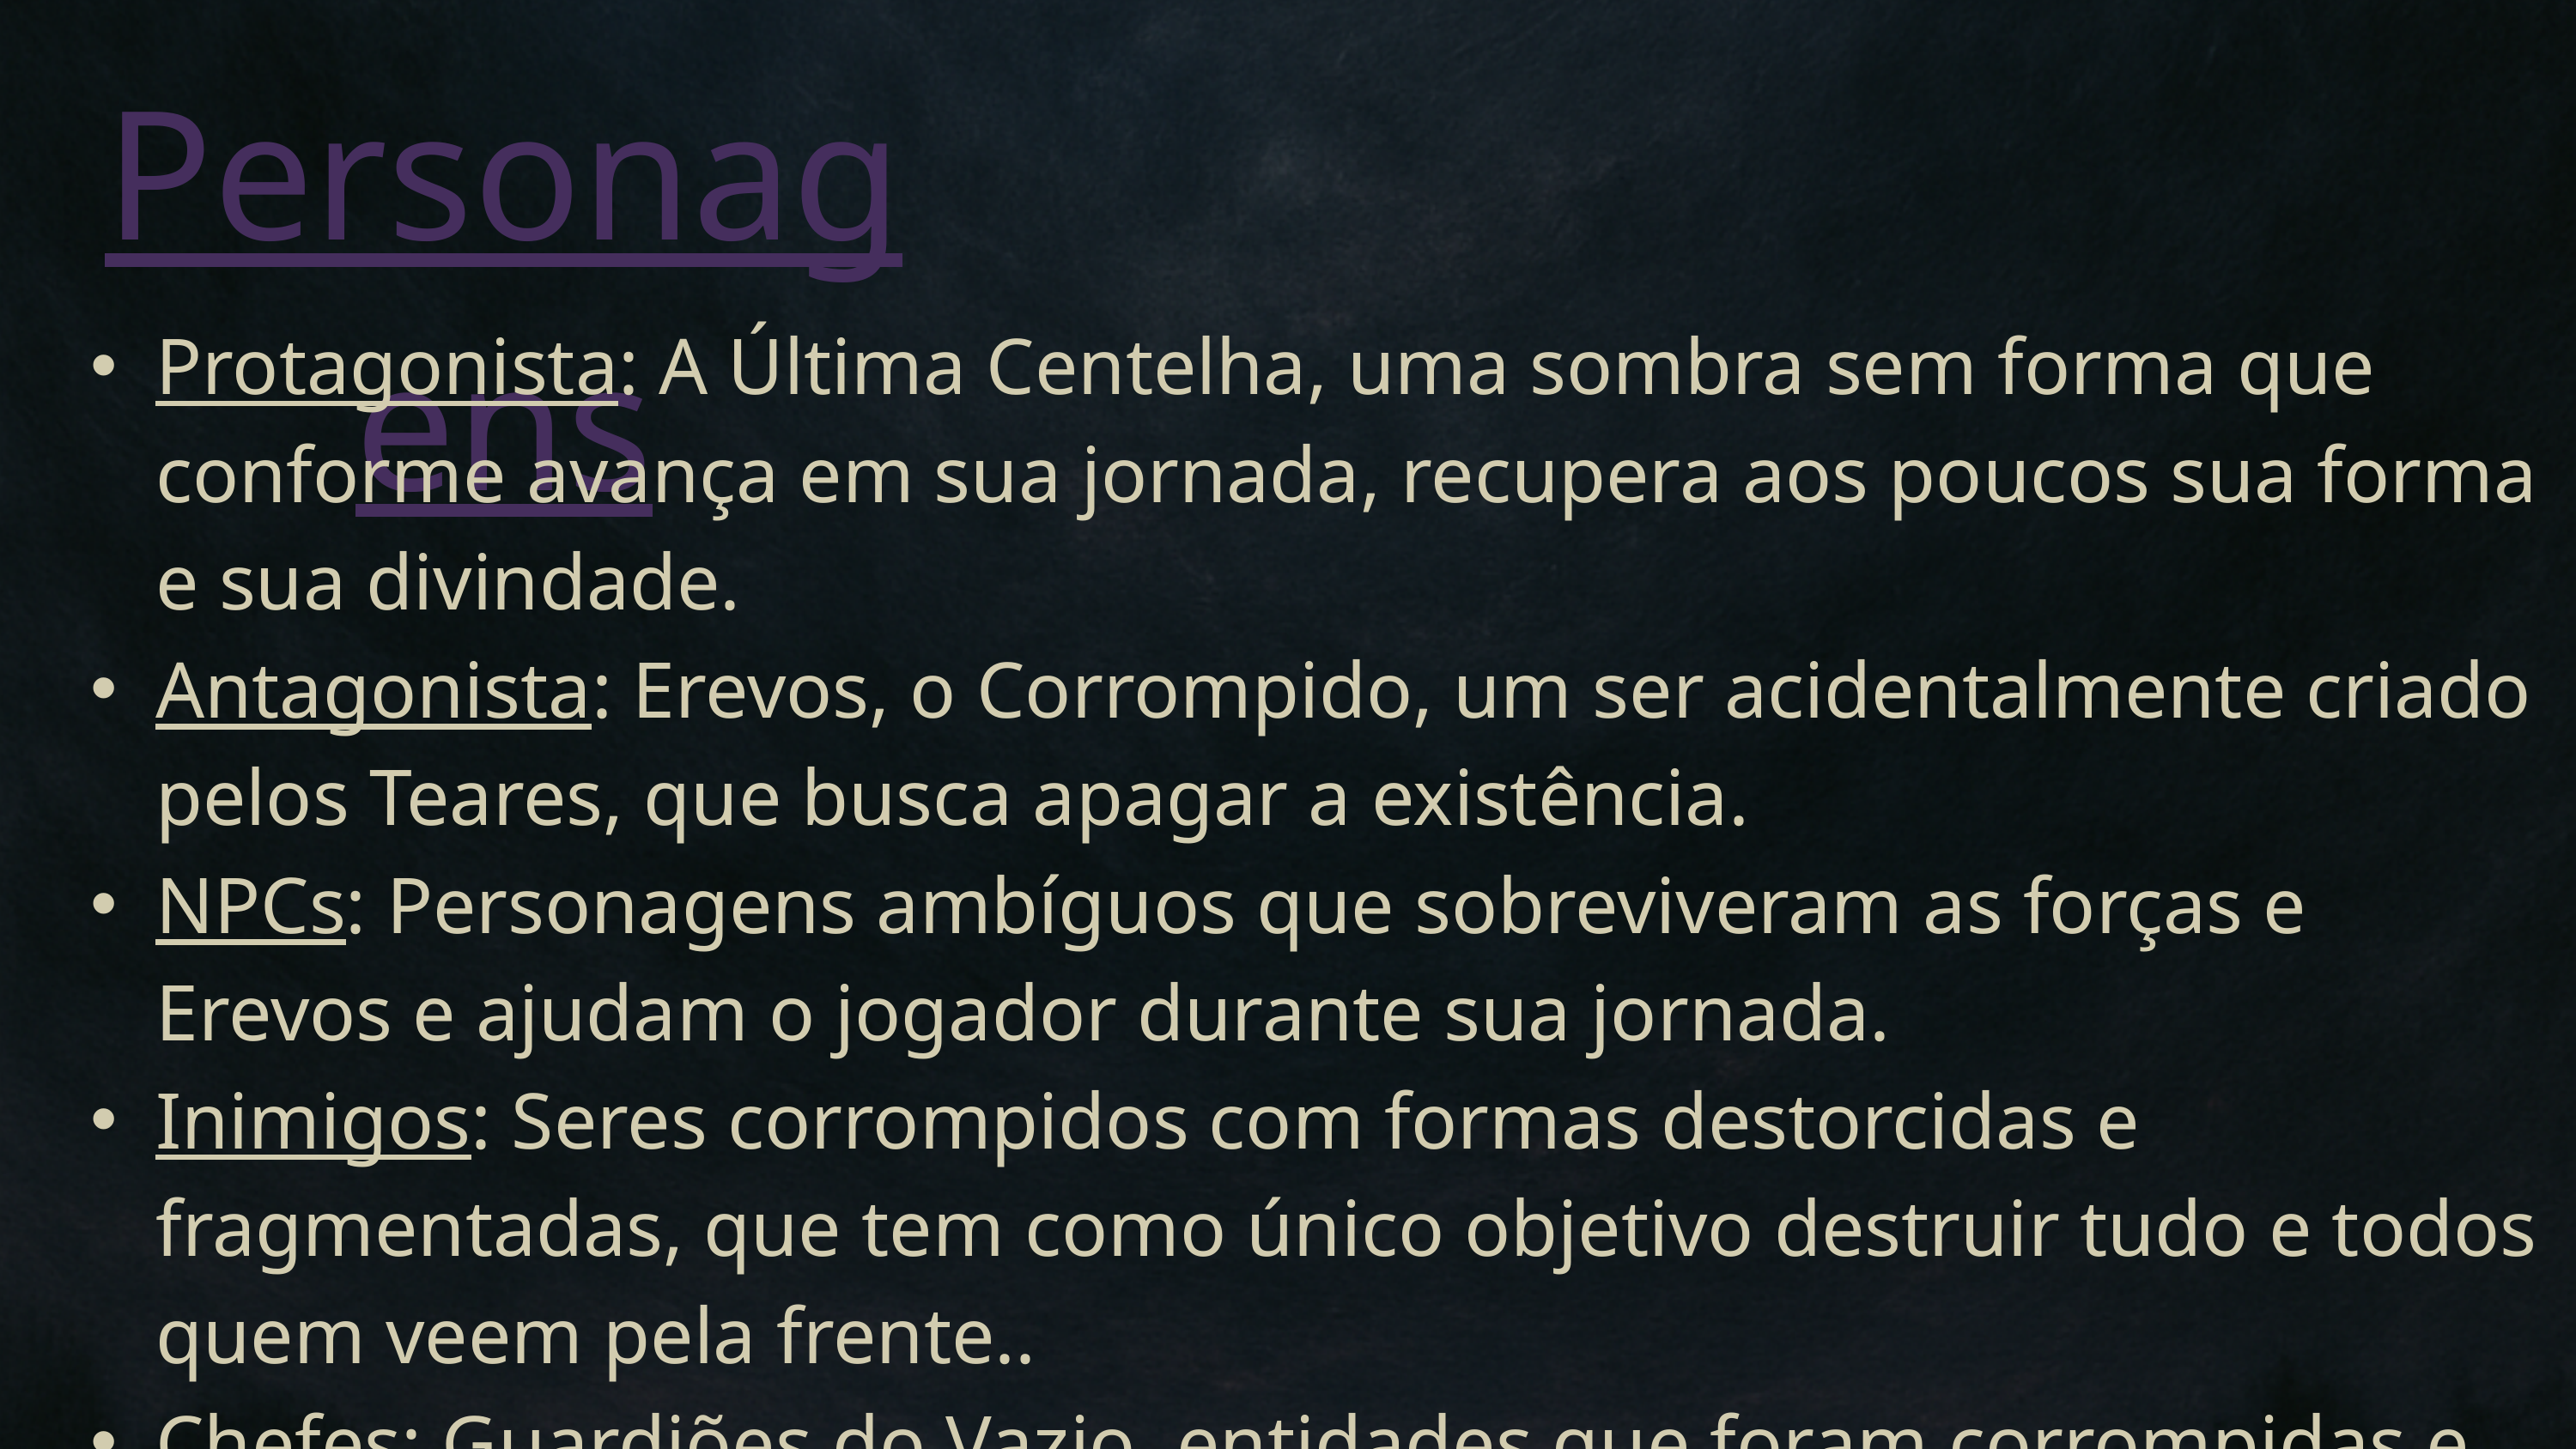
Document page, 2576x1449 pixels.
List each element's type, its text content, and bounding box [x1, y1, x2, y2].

text_box [0, 0, 2576, 1449]
text_box Protagonista: A Última Centelha, uma sombra sem forma que conforme avança em sua jornada, recupera aos poucos sua forma e sua divindade. Antagonista: Erevos, o Corrompido, um ser acidentalmente criado pelos Teares, que busca apagar a existência. NPCs: Personagens ambíguos que sobreviveram as forças e Erevos e ajudam o jogador durante sua jornada. Inimigos: Seres corrompidos com formas destorcidas e fragmentadas, que tem como único objetivo destruir tudo e todos quem veem pela frente.. Chefes: Guardiões do Vazio, entidades que foram corrompidas e agora servem a Erevos , protegendo os chamados fragmentos da realidade. [25, 302, 2551, 1449]
text_box Personagens [102, 25, 905, 302]
